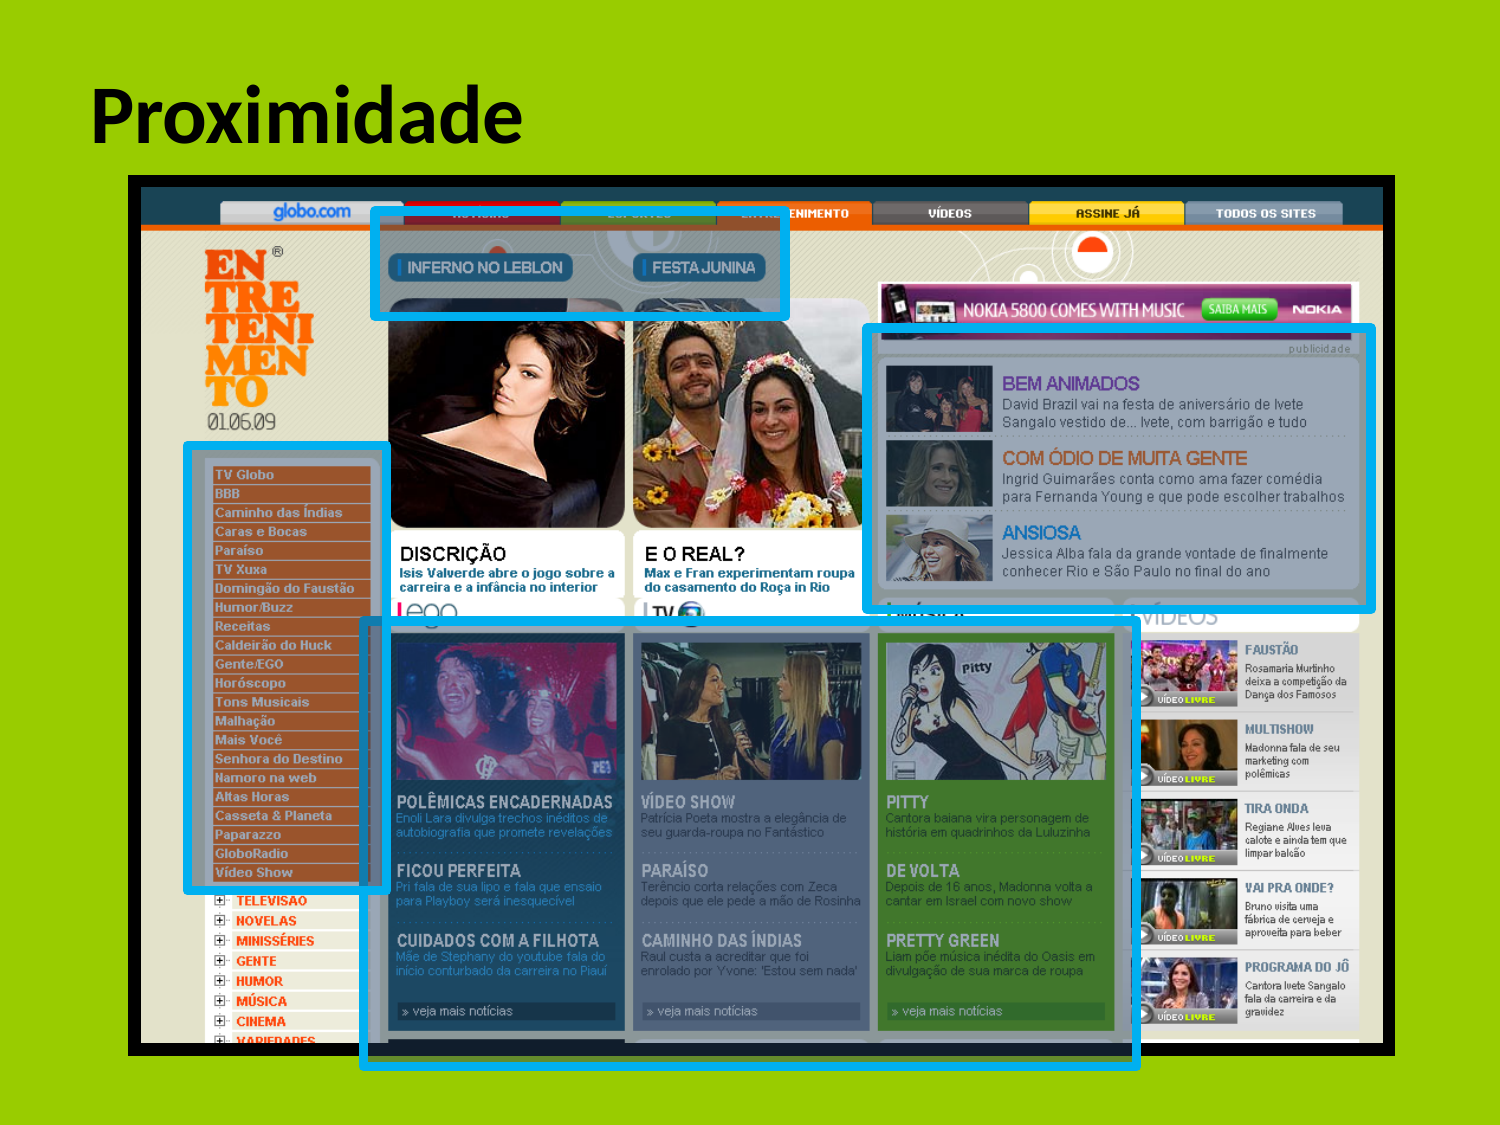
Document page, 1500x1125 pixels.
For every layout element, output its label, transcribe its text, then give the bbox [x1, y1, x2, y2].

picture [140, 187, 1384, 1044]
picture [193, 451, 381, 885]
text_box [361, 1052, 1139, 1068]
title Proximidade [75, 45, 1425, 176]
picture [369, 627, 1131, 1044]
picture [873, 334, 1365, 604]
